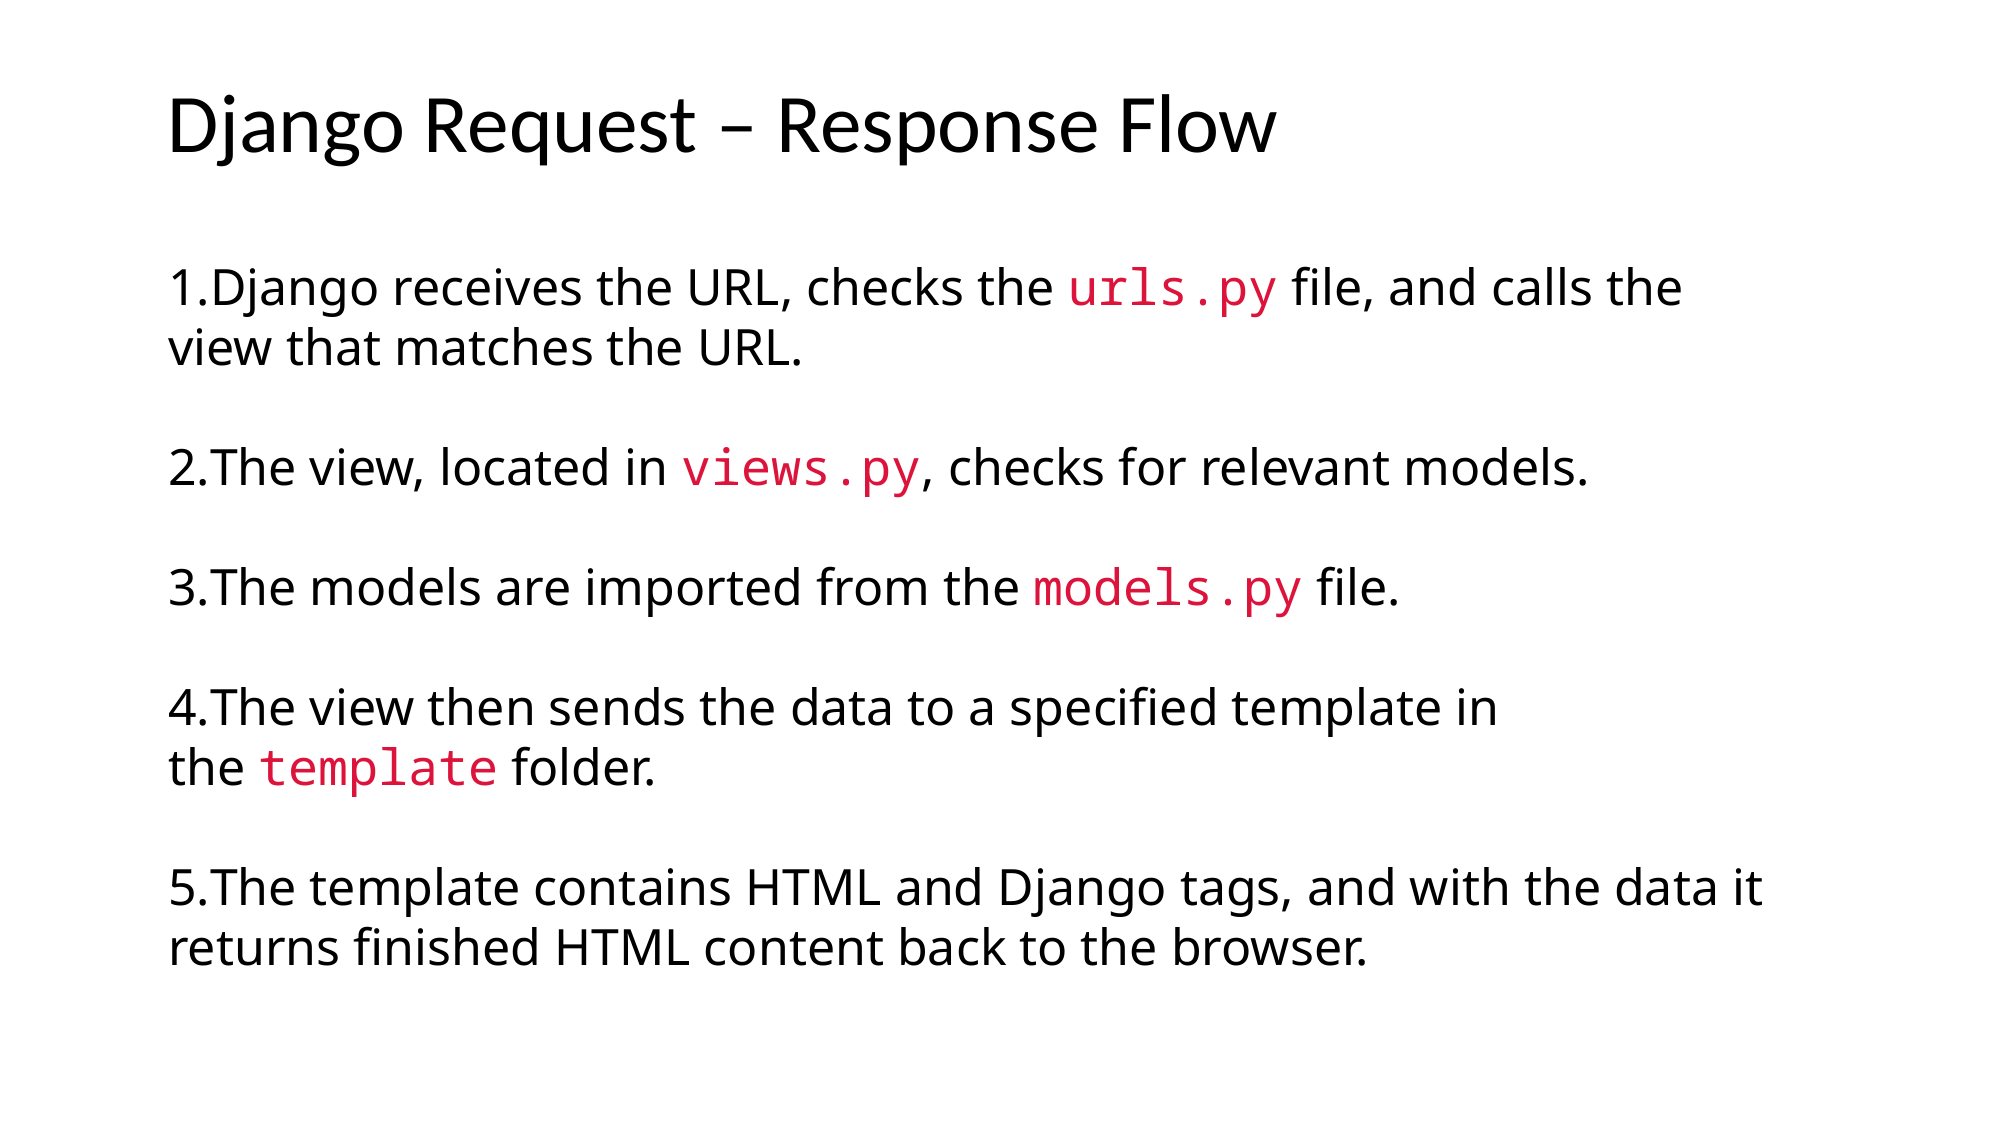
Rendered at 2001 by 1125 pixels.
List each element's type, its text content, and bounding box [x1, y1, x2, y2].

text_box Django receives the URL, checks the urls.py file, and calls the view that matches the URL. The view, located in views.py, checks for relevant models. The models are imported from the models.py file. The view then sends the data to a specified template in the template folder. The template contains HTML and Django tags, and with the data it returns finished HTML content back to the browser. [153, 247, 1794, 983]
text_box Django Request – Response Flow [153, 62, 1505, 177]
